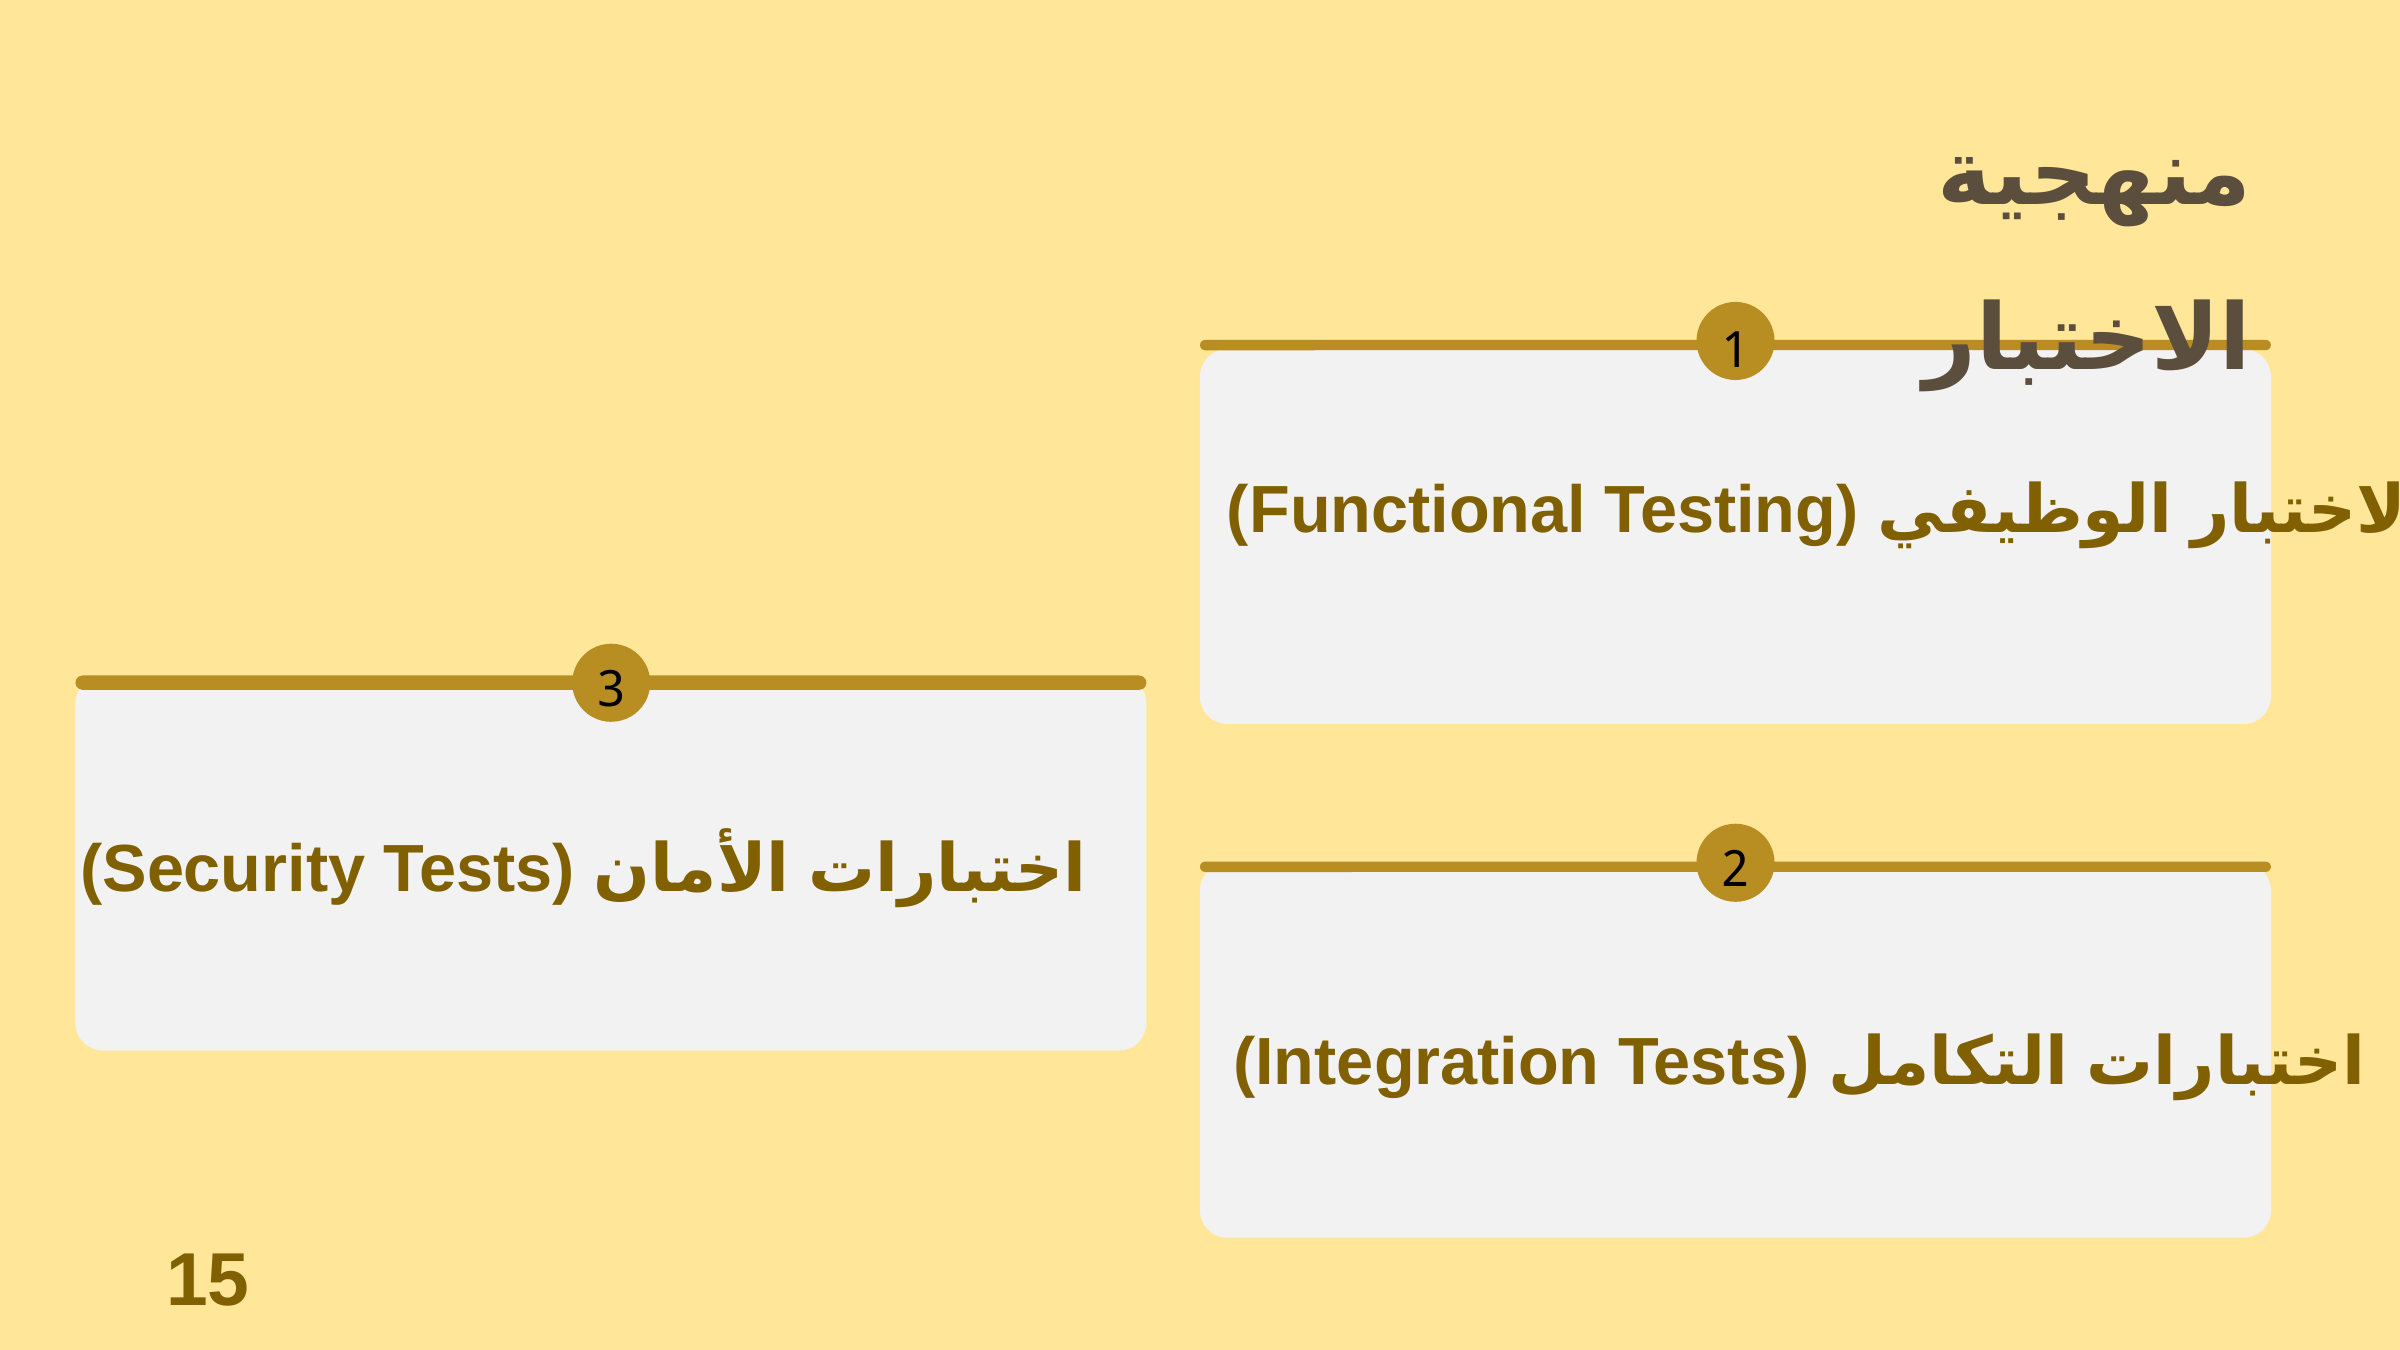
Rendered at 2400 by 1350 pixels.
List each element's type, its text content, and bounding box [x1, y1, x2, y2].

text_box [1774, 861, 2271, 872]
text_box 2 [1708, 806, 1763, 875]
text_box [1199, 861, 1697, 873]
text_box [1774, 339, 2271, 351]
text_box [1199, 872, 2271, 1238]
text_box 15 [128, 1215, 288, 1315]
text_box [650, 675, 1147, 690]
text_box [1696, 835, 1775, 902]
text_box [1696, 313, 1775, 381]
text_box الاختبار الوظيفي (Functional Testing) [1226, 425, 2232, 567]
text_box [572, 654, 651, 722]
text_box 1 [1708, 287, 1763, 366]
text_box 3 [584, 626, 639, 695]
text_box [75, 689, 1147, 1051]
text_box [75, 675, 572, 690]
text_box اختبارات الأمان (Security Tests) [80, 784, 1085, 925]
text_box [1199, 339, 1697, 351]
text_box منهجية الاختبار [1724, 57, 2252, 212]
text_box [1199, 351, 2271, 724]
text_box اختبارات التكامل (Integration Tests) [1233, 977, 2238, 1118]
